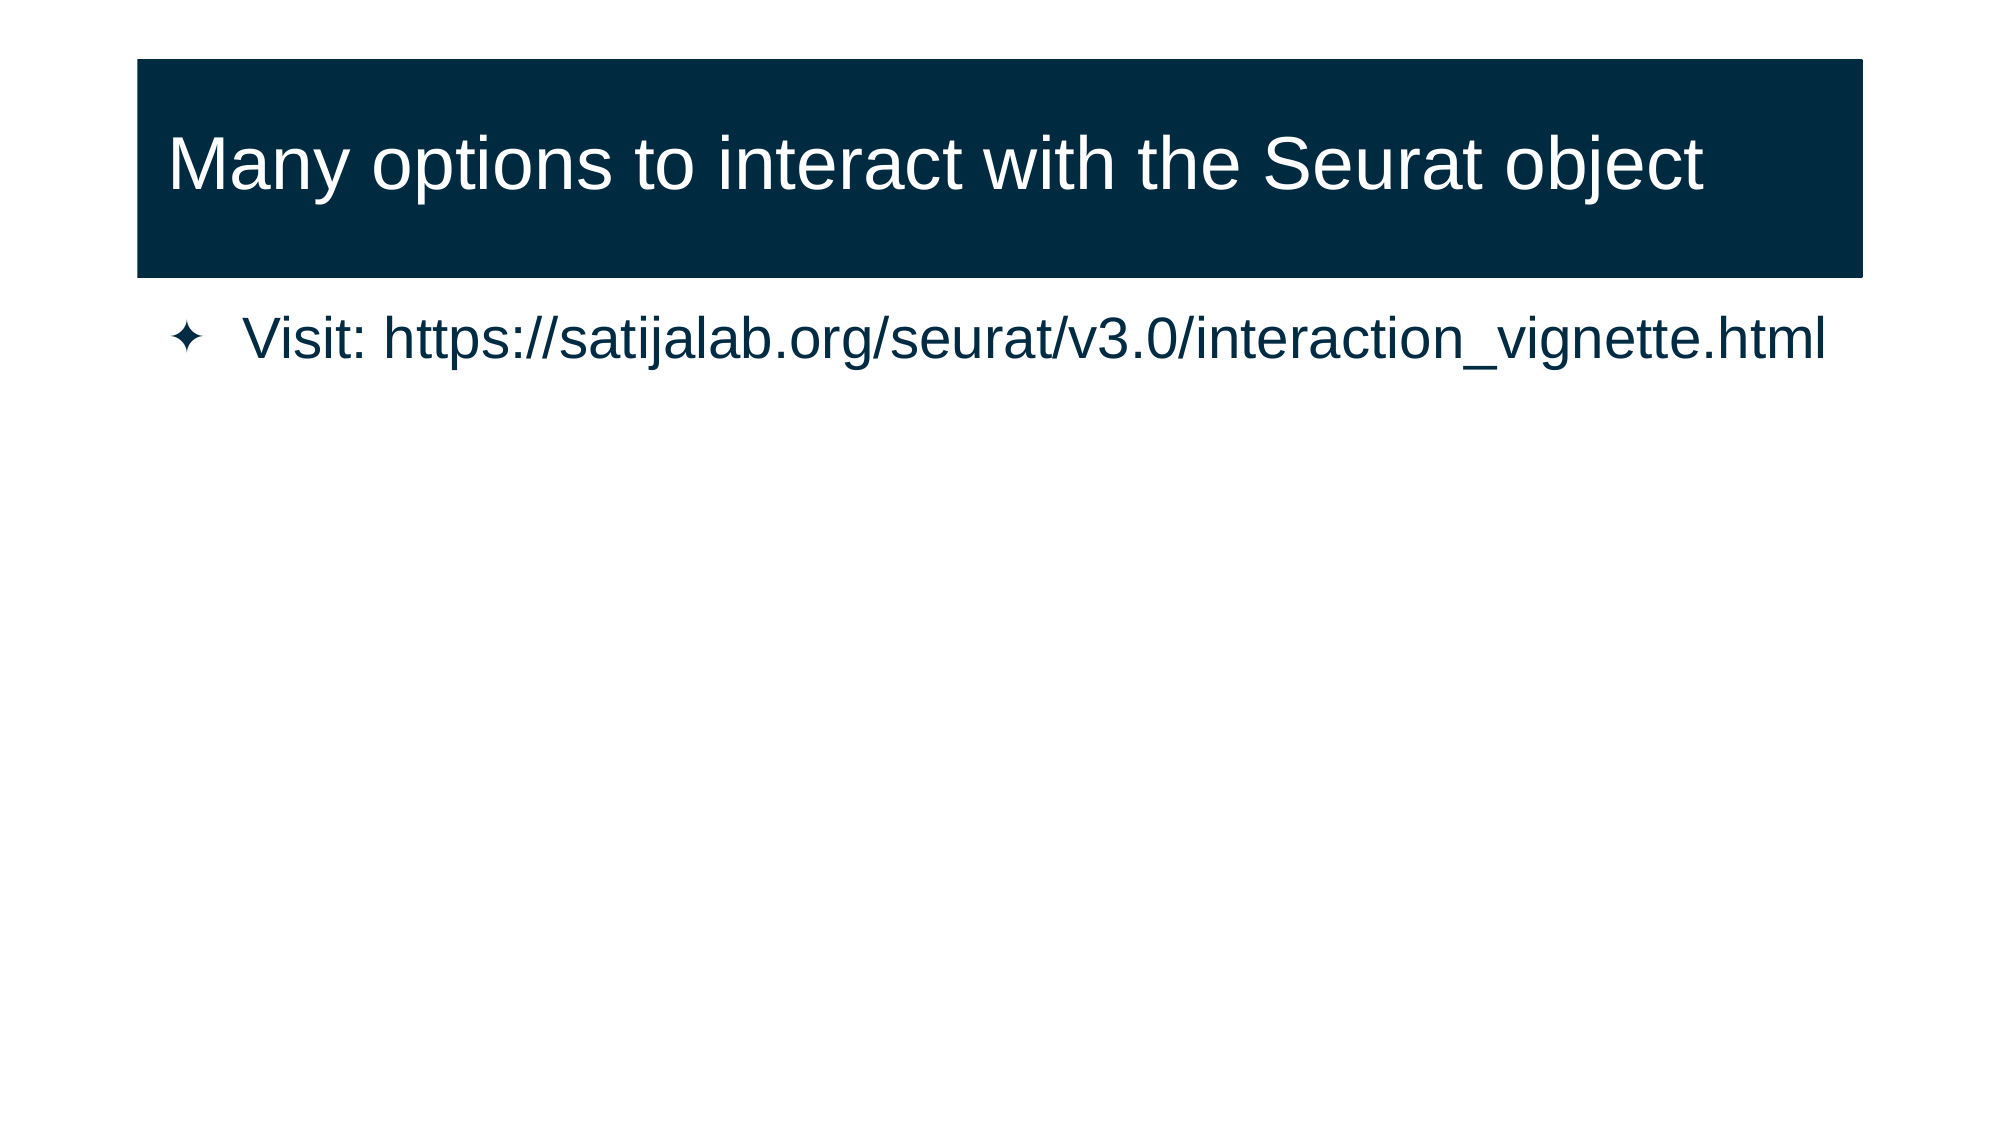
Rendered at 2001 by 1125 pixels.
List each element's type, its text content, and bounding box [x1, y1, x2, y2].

list Visit: https://satijalab.org/seurat/v3.0/interaction_vignette.html [137, 307, 1863, 457]
title Many options to interact with the Seurat object [137, 59, 1863, 278]
